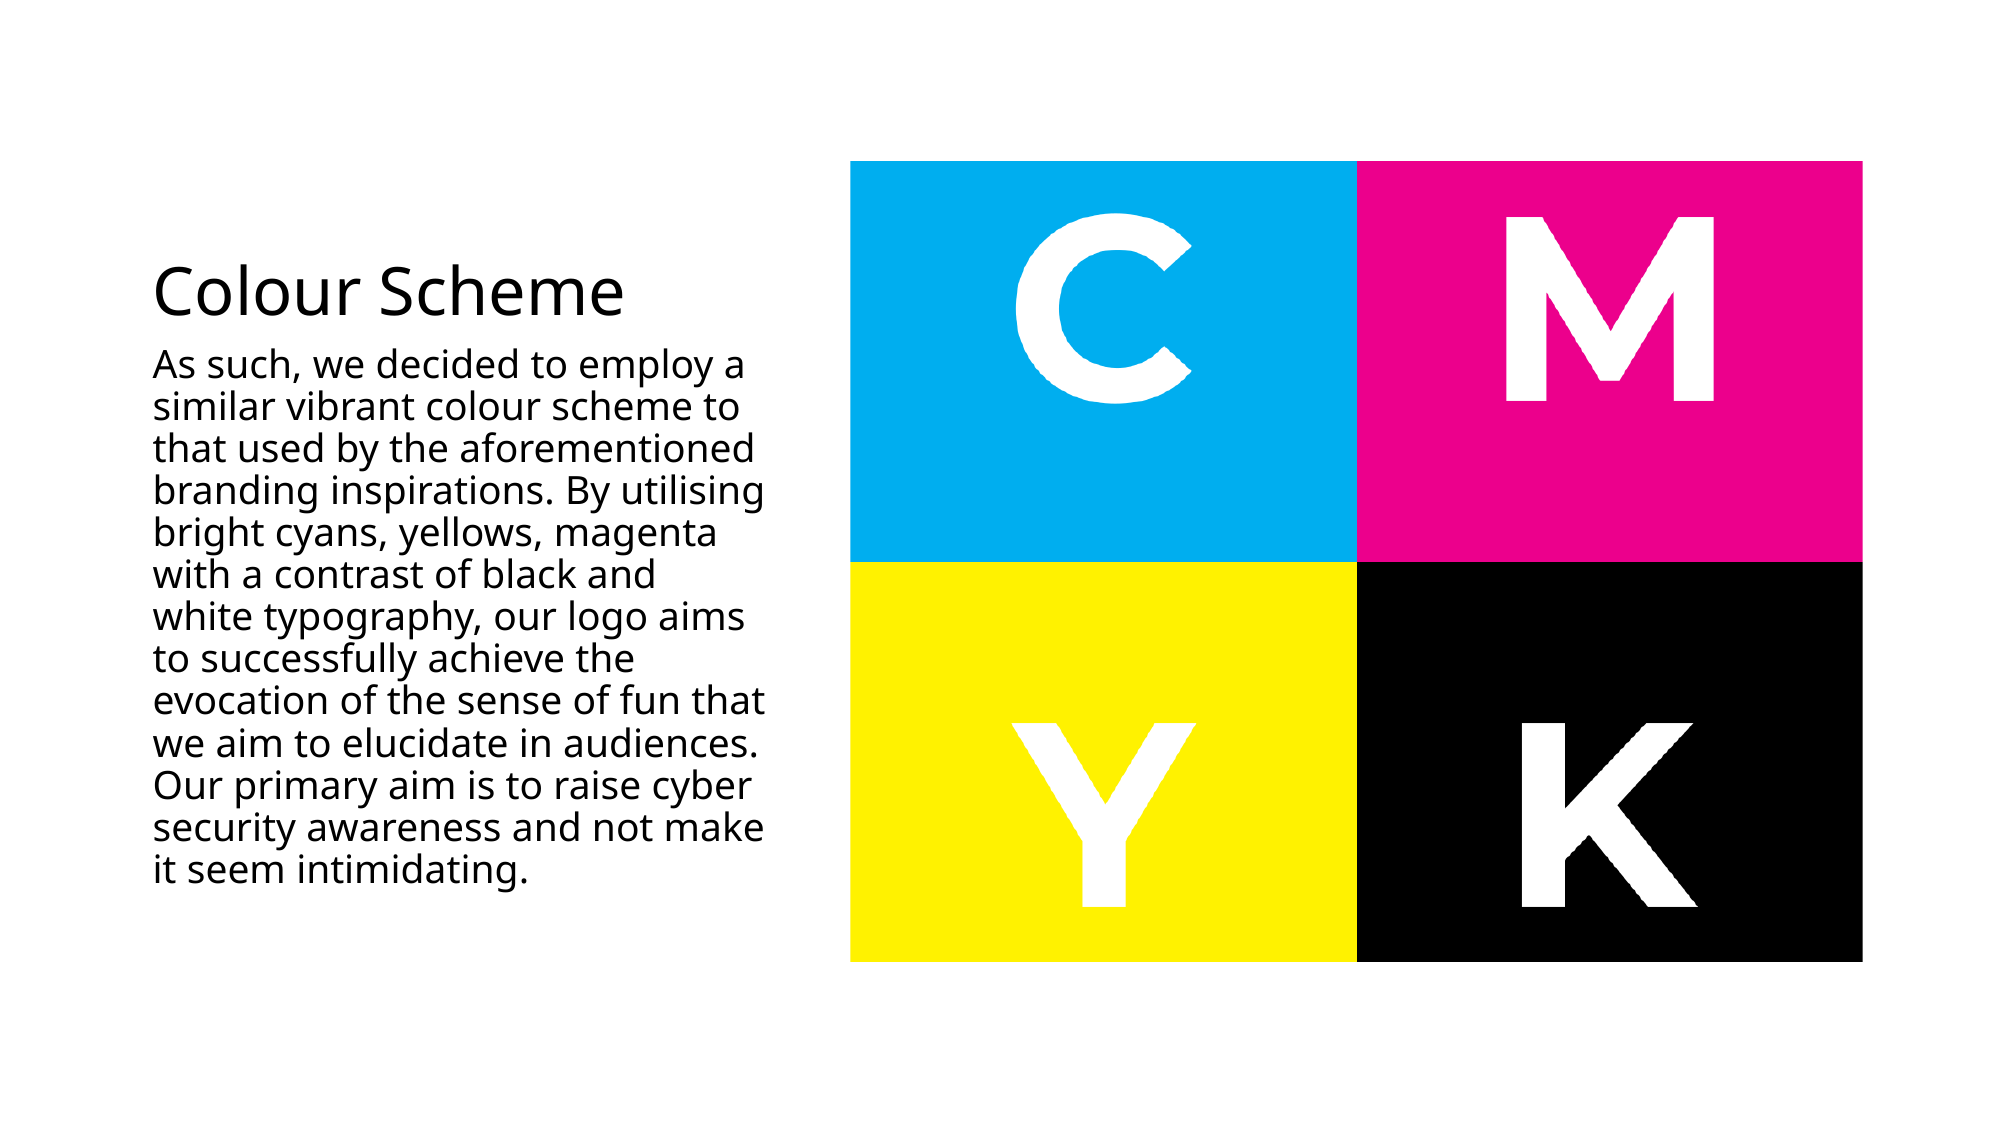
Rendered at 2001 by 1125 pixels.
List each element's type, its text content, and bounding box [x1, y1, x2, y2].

picture [849, 161, 1864, 962]
list As such, we decided to employ a similar vibrant colour scheme to that used by the aforementioned branding inspirations. By utilising bright cyans, yellows, magenta with a contrast of black and white typography, our logo aims to successfully achieve the evocation of the sense of fun that we aim to elucidate in audiences. Our primary aim is to raise cyber security awareness and not make it seem intimidating. [137, 337, 783, 963]
title Colour Scheme [137, 75, 783, 337]
picture [1016, 214, 1190, 403]
